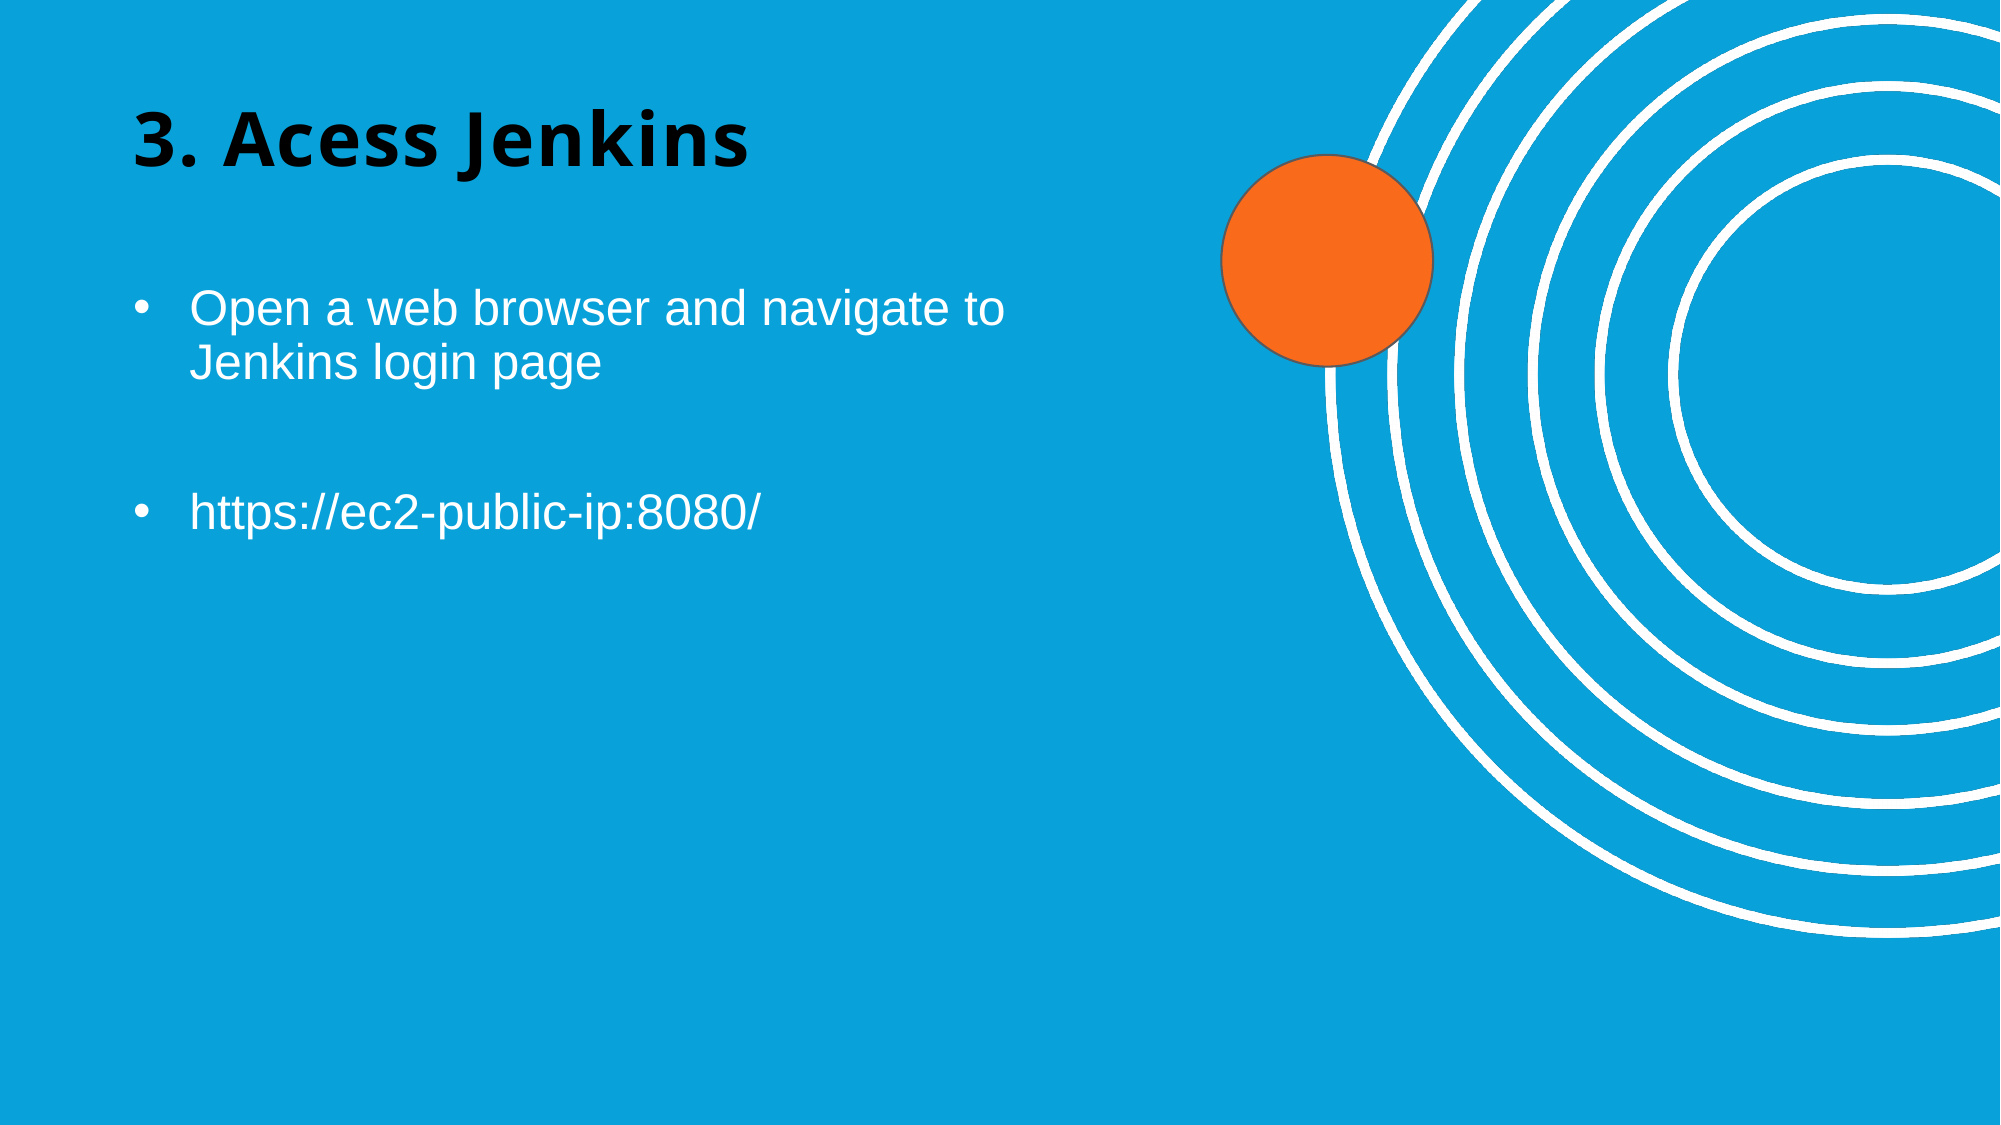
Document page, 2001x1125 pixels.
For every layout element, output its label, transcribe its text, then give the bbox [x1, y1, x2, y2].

picture [1528, 14, 2000, 735]
picture [1595, 82, 2000, 668]
picture [1668, 155, 2000, 594]
list Open a web browser and navigate to Jenkins login page https://ec2-public-ip:8080/ [133, 275, 1183, 990]
picture [1326, 368, 2000, 937]
title 3. Acess Jenkins [133, 102, 1183, 230]
picture [1388, 342, 2000, 876]
picture [1418, 0, 1569, 213]
picture [1455, 0, 2000, 809]
picture [1368, 0, 1480, 165]
